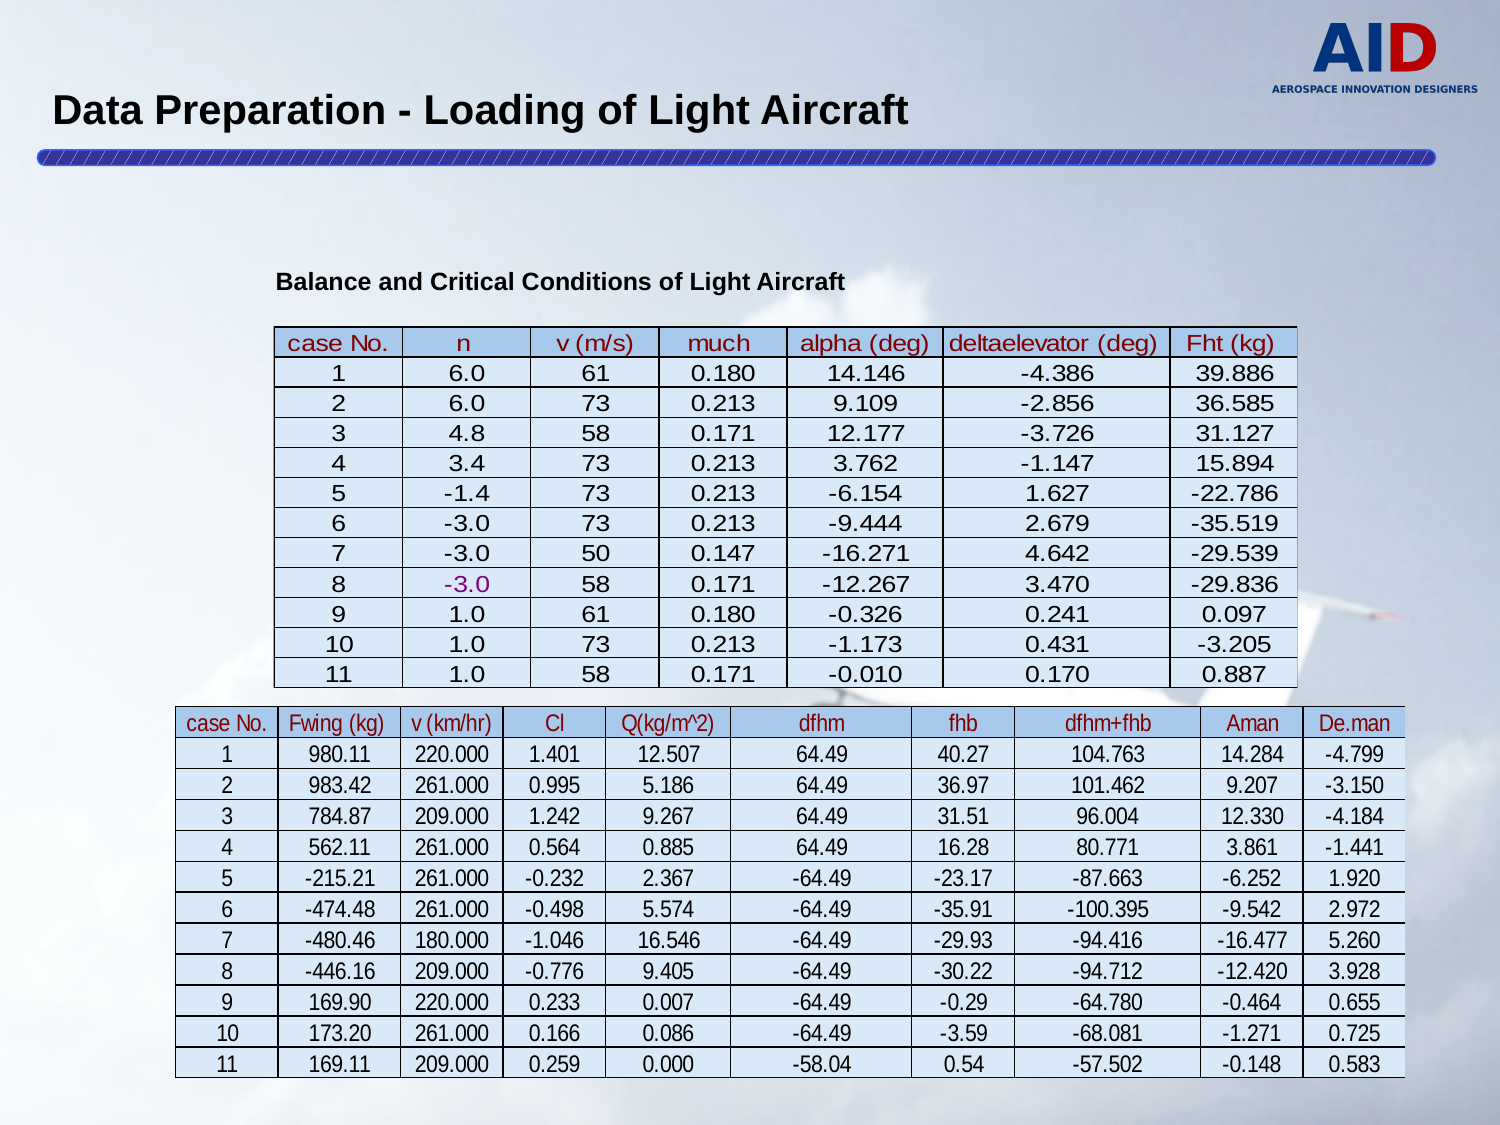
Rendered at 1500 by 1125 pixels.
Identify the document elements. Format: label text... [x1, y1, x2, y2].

text_box [37, 149, 1436, 166]
text_box Data Preparation - Loading of Light Aircraft [37, 75, 978, 141]
table_cell ... [0, 0, 1500, 1125]
text_box Balance and Critical Conditions of Light Aircraft [218, 258, 861, 304]
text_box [273, 325, 1300, 690]
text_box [174, 705, 1407, 1080]
picture [1272, 6, 1478, 99]
